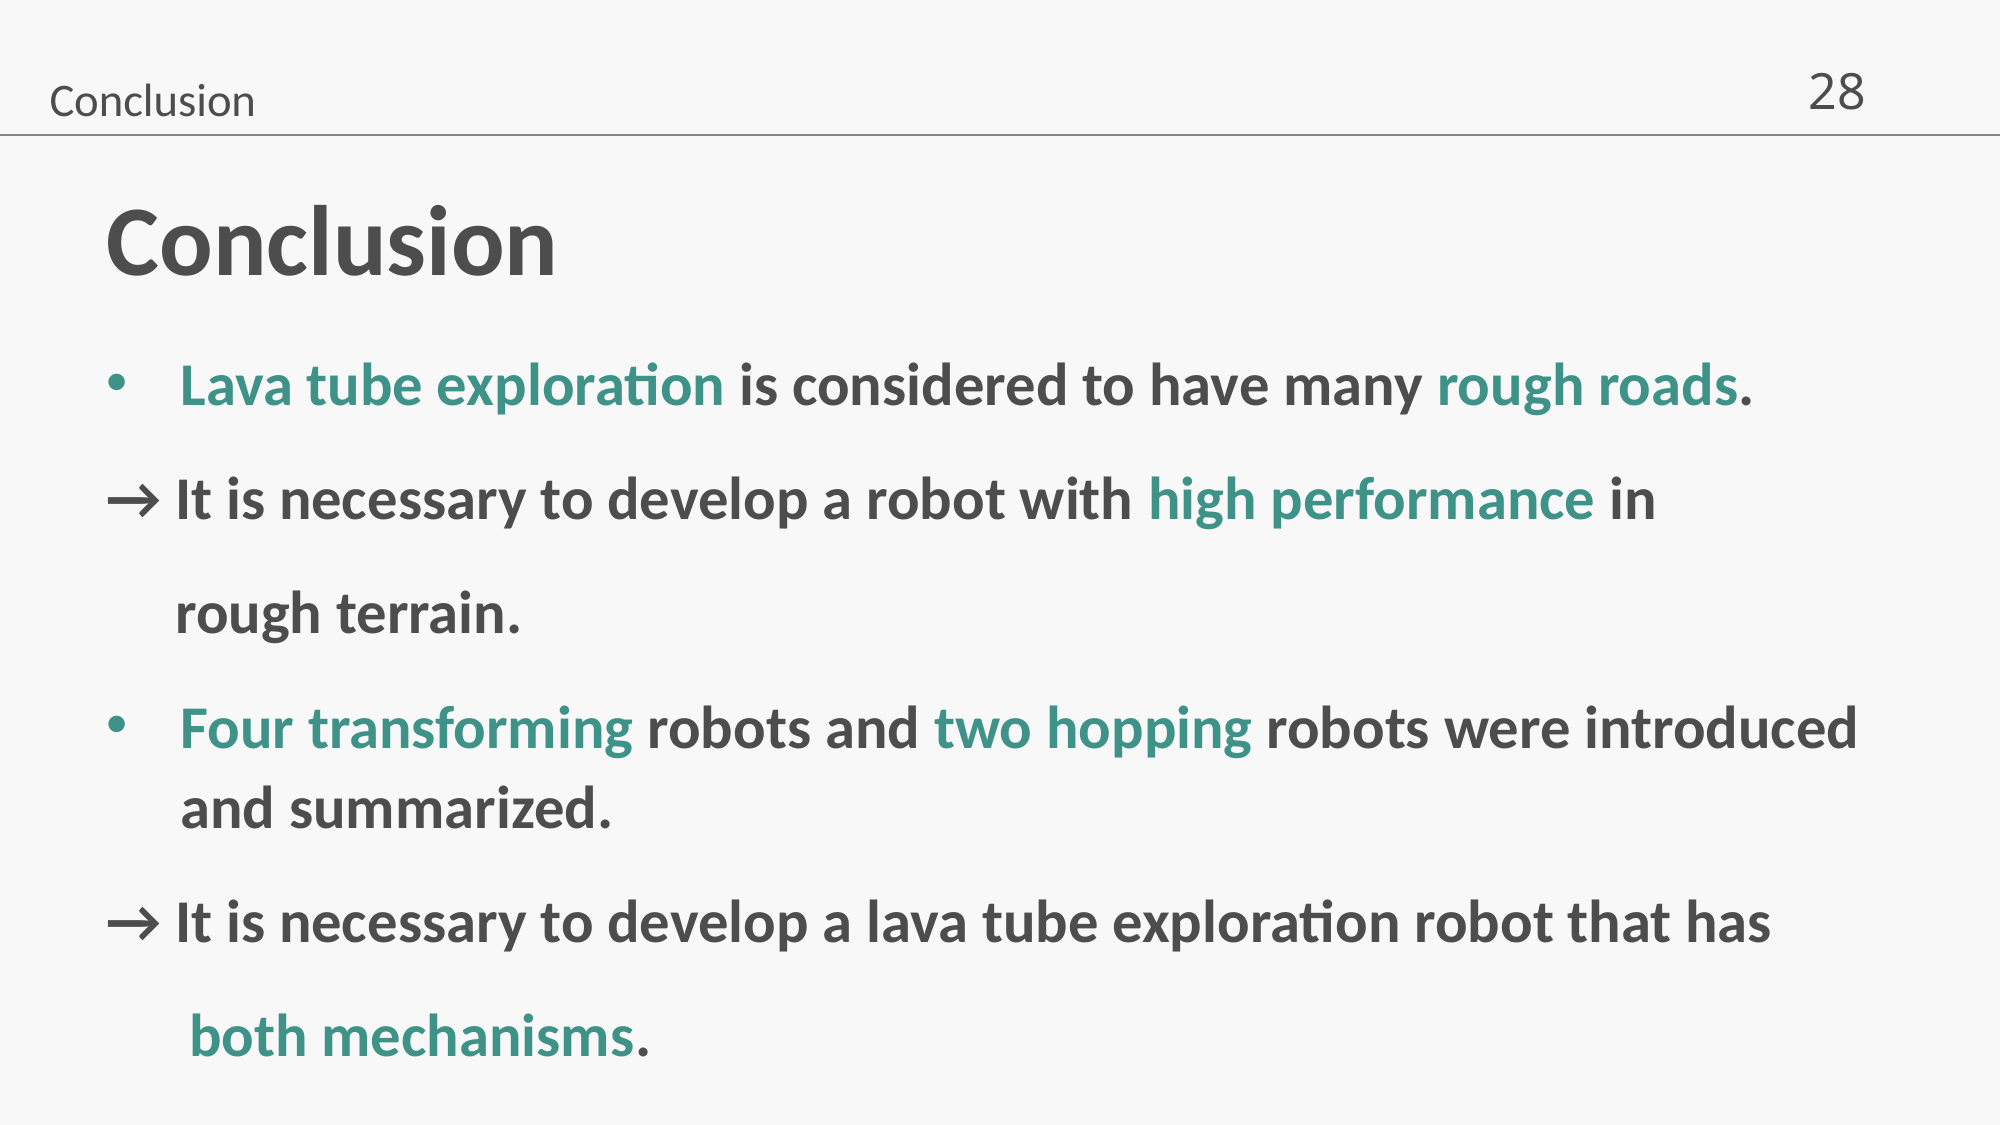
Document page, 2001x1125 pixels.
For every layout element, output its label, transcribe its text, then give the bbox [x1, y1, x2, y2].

title Conclusion [91, 166, 1913, 321]
list Conclusion [34, 57, 1914, 135]
list Lava tube exploration is considered to have many rough roads. → It is necessary to develop a robot with high performance in rough terrain. Four transforming robots and two hopping robots were introduced and summarized. → It is necessary to develop a lava tube exploration robot that has both mechanisms. [91, 330, 1971, 1081]
